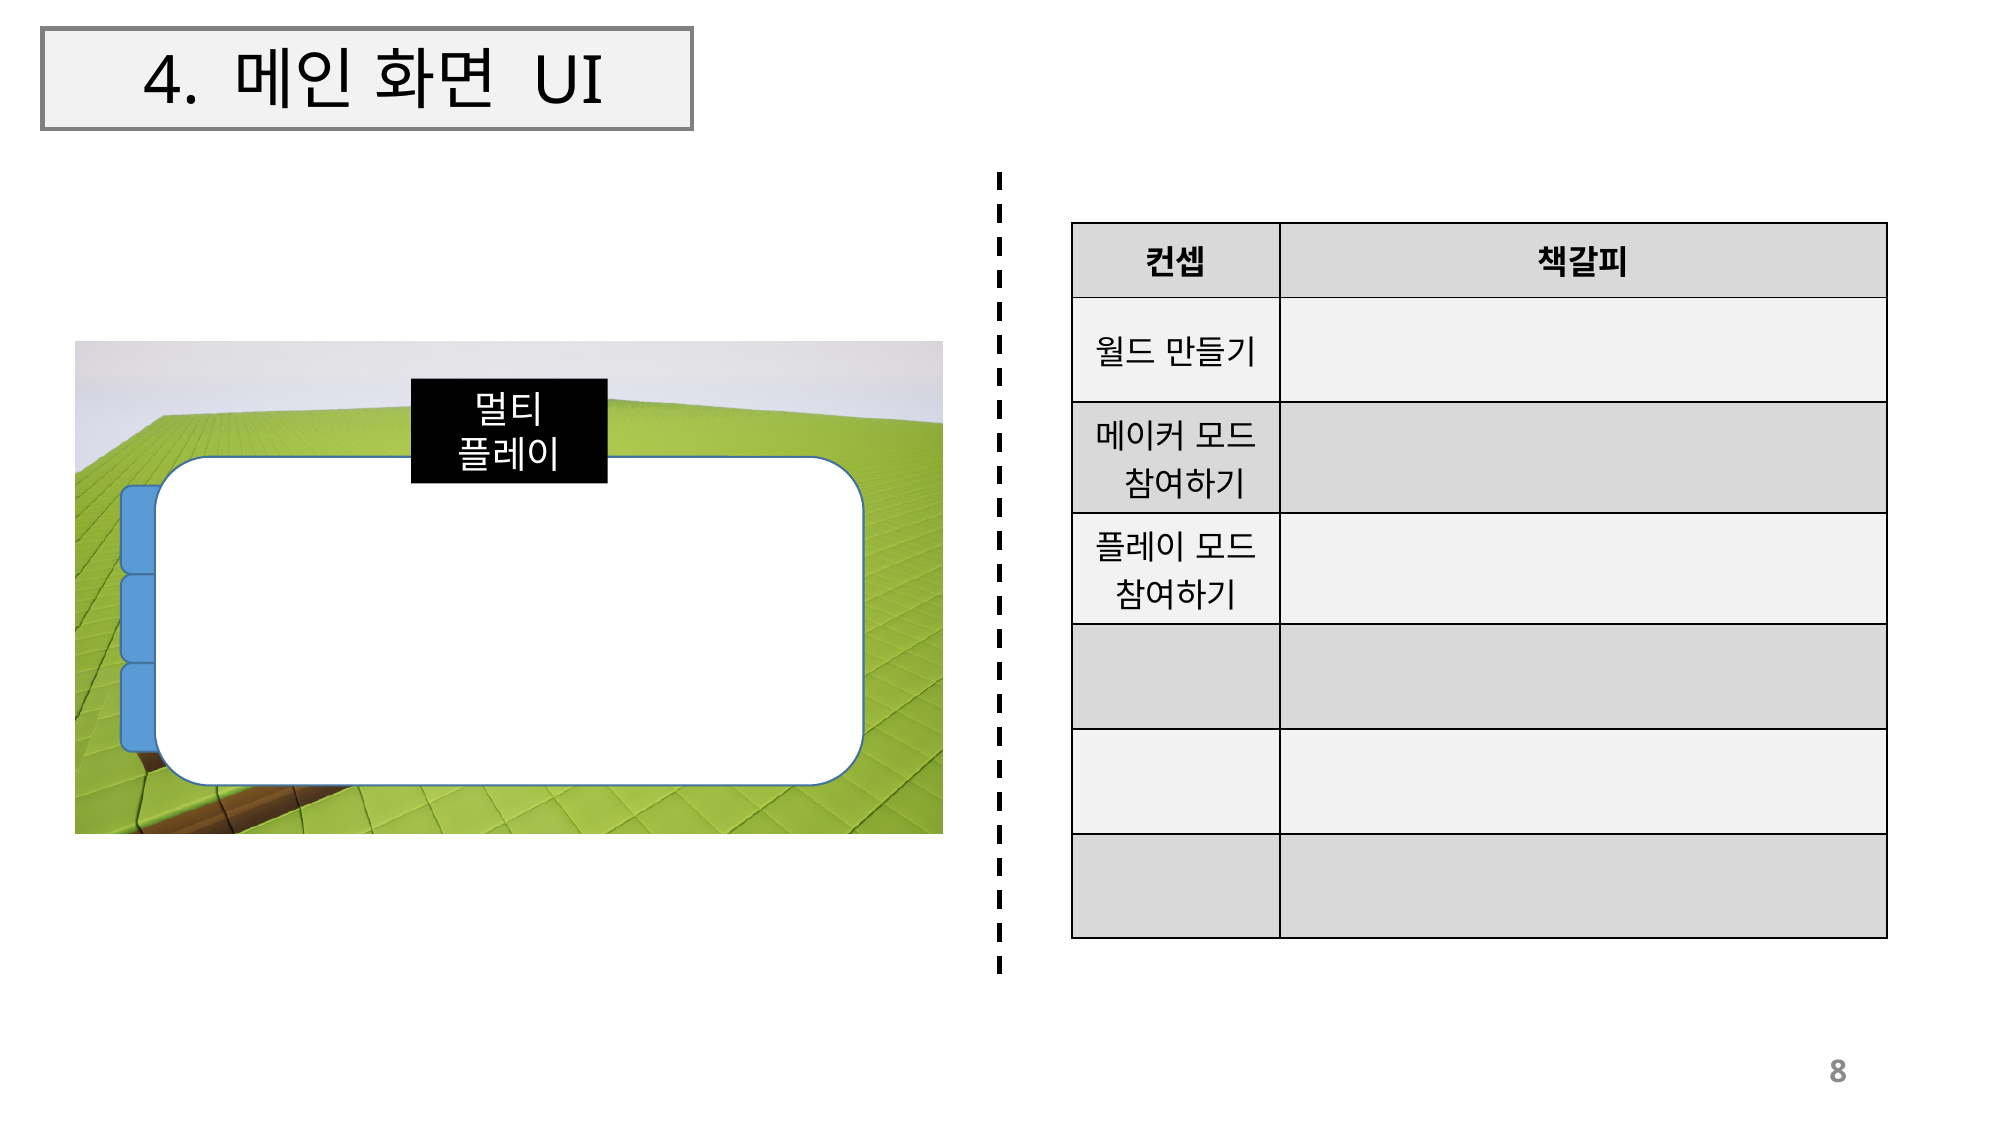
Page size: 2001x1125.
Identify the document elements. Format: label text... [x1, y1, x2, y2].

table_cell [1281, 514, 1886, 623]
table_cell [1073, 730, 1279, 833]
title 4. 메인 화면 UI [63, 27, 685, 126]
table_cell 플레이 모드 참여하기 [1073, 514, 1279, 623]
table_cell [1281, 403, 1886, 512]
table_header 컨셉 [1073, 224, 1279, 297]
picture [75, 341, 943, 834]
table_cell [1281, 730, 1886, 833]
table_header 책갈피 [1281, 224, 1886, 297]
table_cell 메이커 모드 참여하기 [1073, 403, 1279, 512]
table_cell [1281, 835, 1886, 937]
table_cell [1073, 625, 1279, 728]
slide_number 8 [1412, 1042, 1863, 1103]
table_cell [1281, 298, 1886, 401]
table_cell [1073, 835, 1279, 937]
table_cell [1281, 625, 1886, 728]
table_cell 월드 만들기 [1073, 298, 1279, 401]
